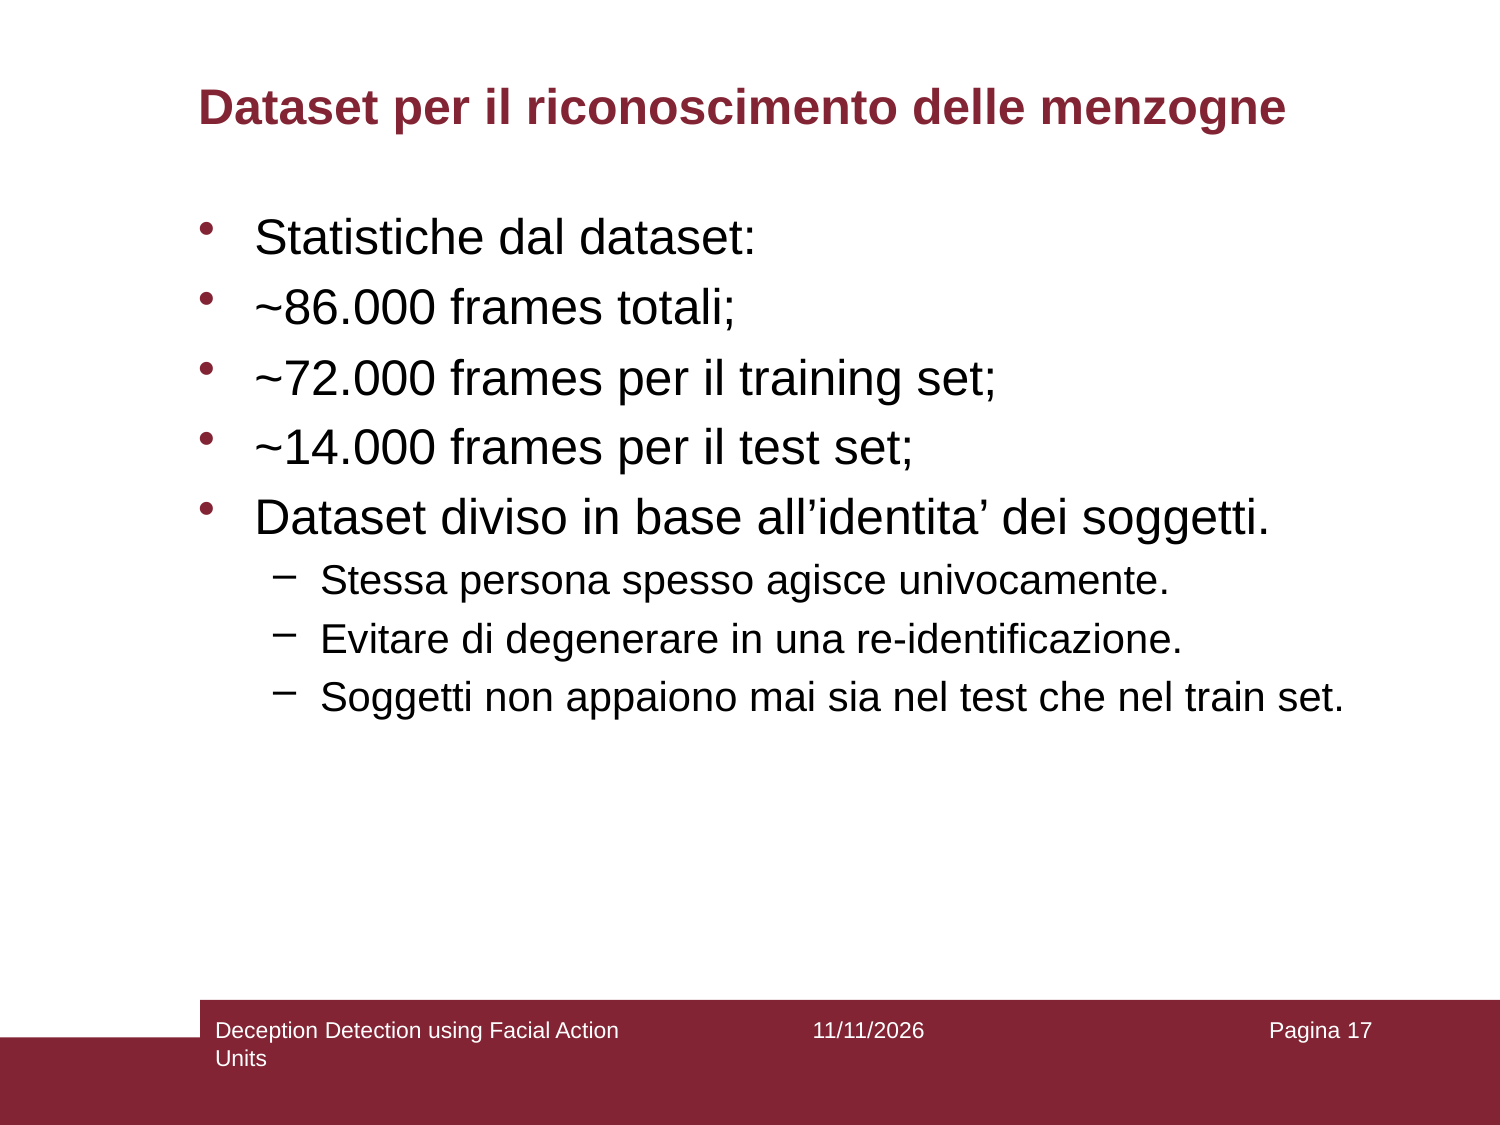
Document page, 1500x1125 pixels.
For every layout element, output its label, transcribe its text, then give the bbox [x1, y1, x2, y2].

title Dataset per il riconoscimento delle menzogne [183, 67, 1424, 150]
list Statistiche dal dataset: ~86.000 frames totali; ~72.000 frames per il training set; ~14.000 frames per il test set; Dataset diviso in base all’identita’ dei soggetti. Stessa persona spesso agisce univocamente. Evitare di degenerare in una re-identificazione. Soggetti non appaiono mai sia nel test che nel train set. [183, 197, 1424, 917]
footer Deception Detection using Facial Action Units [200, 1008, 675, 1084]
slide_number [712, 1008, 1025, 1084]
slide_number Pagina 17 [1074, 1008, 1388, 1084]
